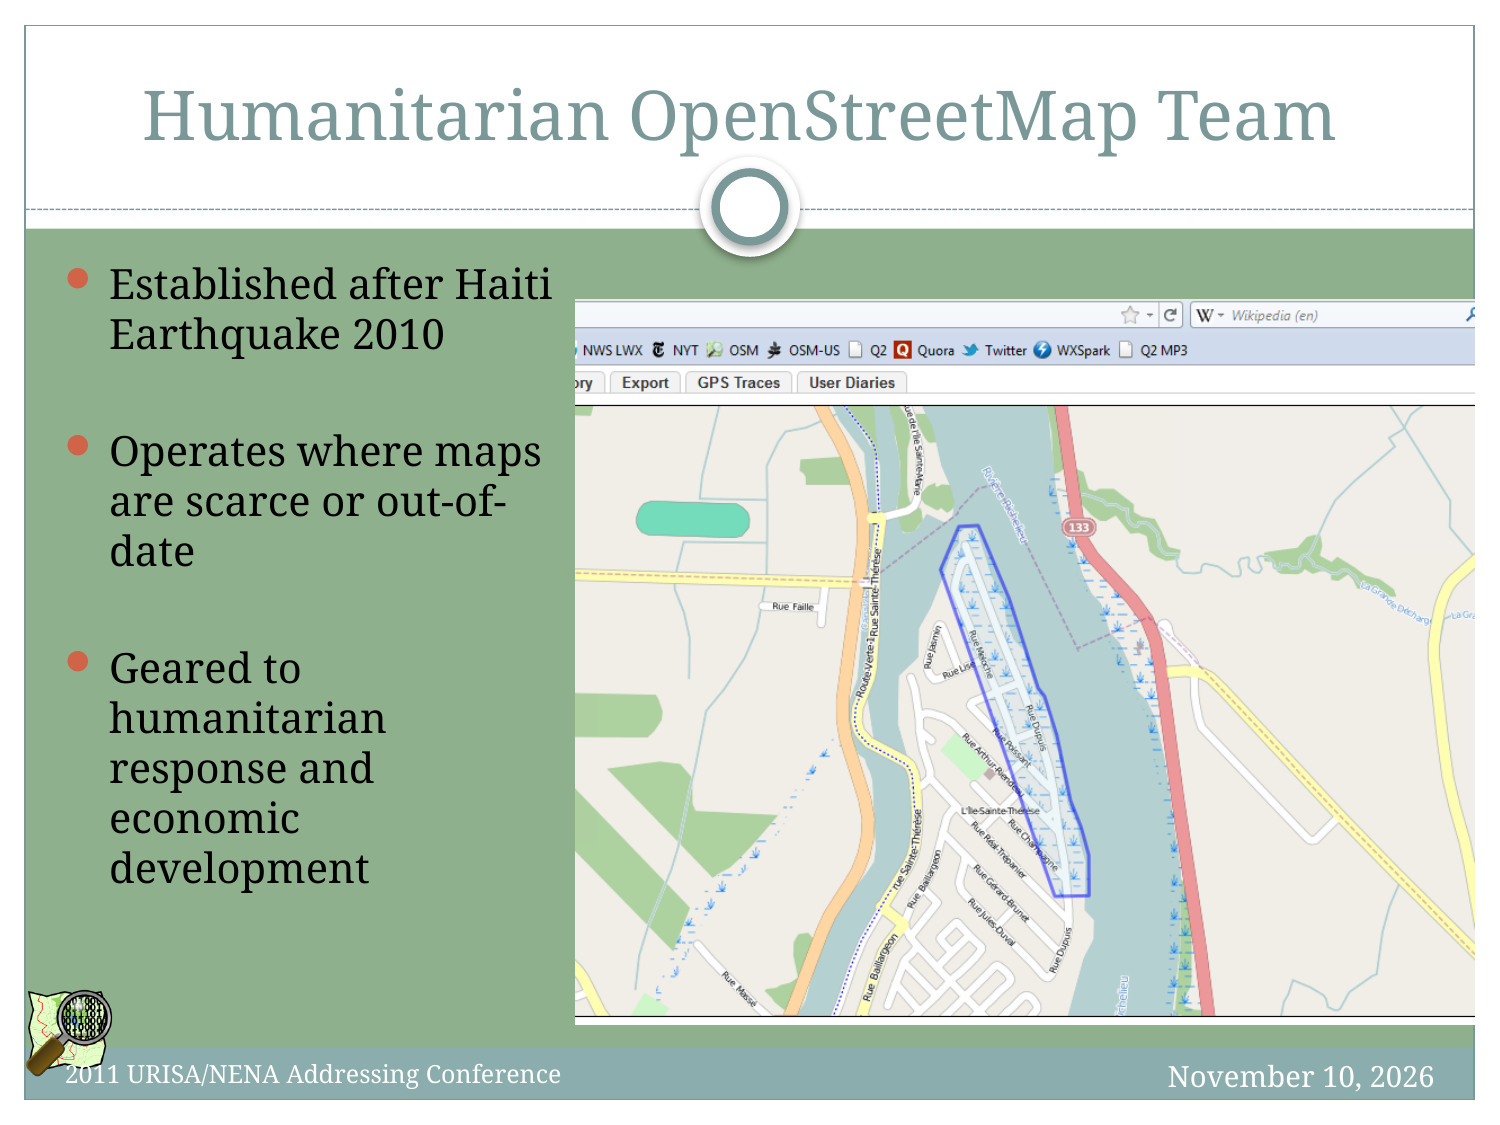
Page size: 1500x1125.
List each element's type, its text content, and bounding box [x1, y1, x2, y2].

title Humanitarian OpenStreetMap Team [49, 37, 1450, 163]
picture [24, 987, 114, 1077]
picture [575, 299, 1476, 1025]
list Established after Haiti Earthquake 2010 Operates where maps are scarce or out-of-date Geared to humanitarian response and economic development [49, 250, 576, 1001]
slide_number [950, 1050, 1450, 1111]
footer 2011 URISA/NENA Addressing Conference [50, 1051, 638, 1112]
